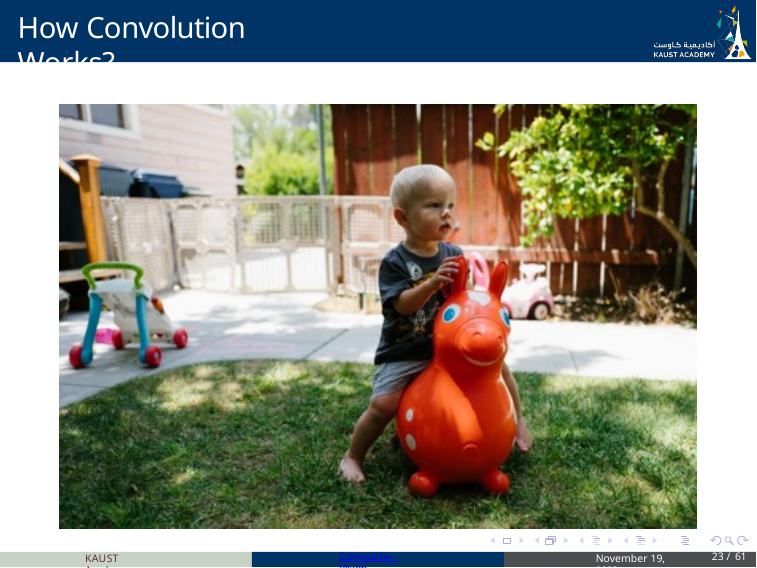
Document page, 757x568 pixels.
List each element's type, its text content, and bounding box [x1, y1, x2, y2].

text_box How Convolution Works? [15, 6, 329, 80]
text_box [0, 551, 757, 568]
picture [58, 104, 697, 529]
picture [650, 2, 756, 62]
